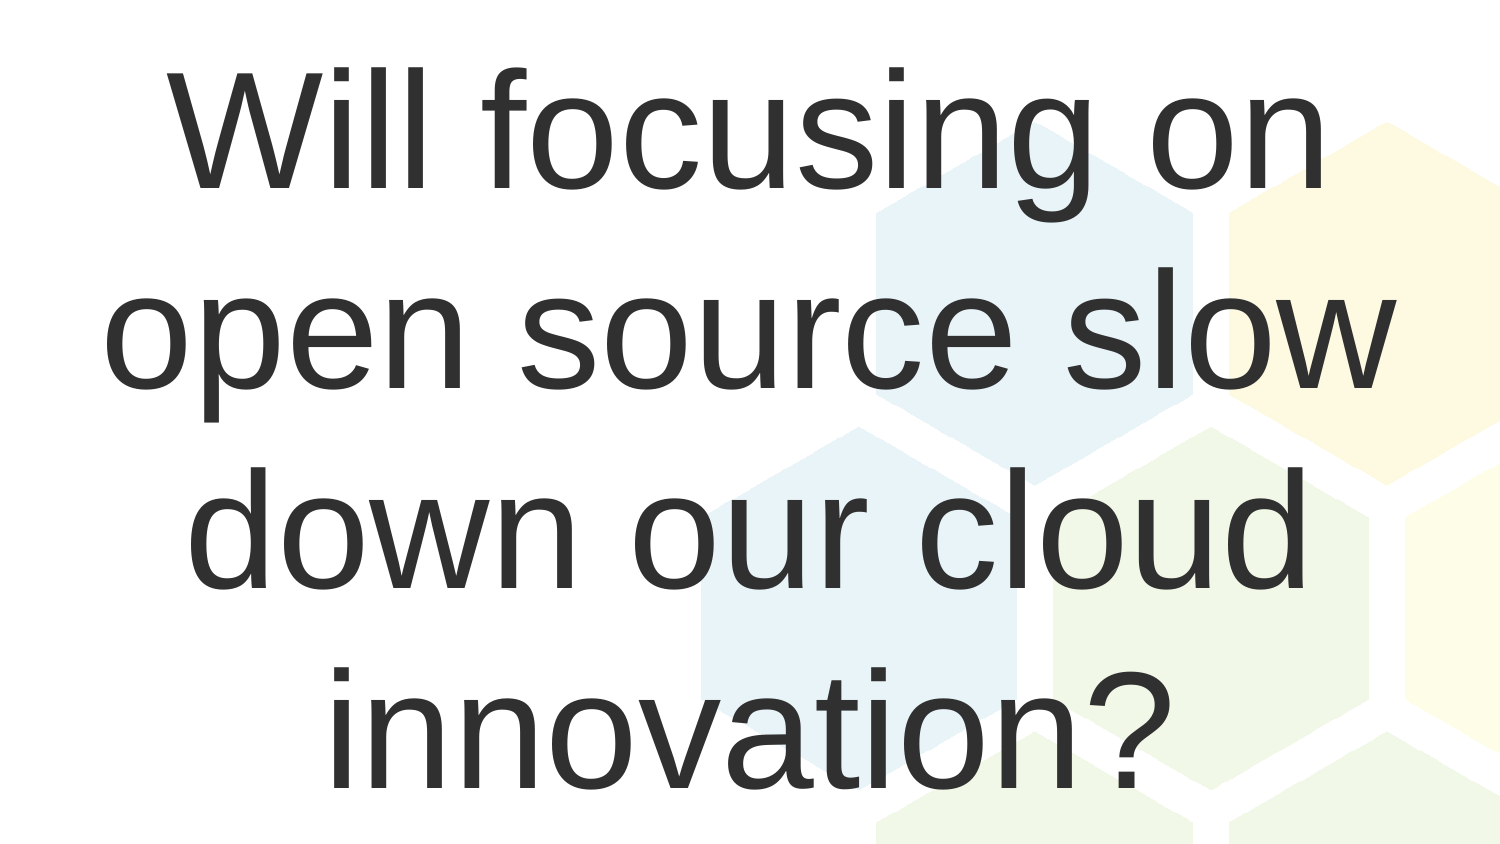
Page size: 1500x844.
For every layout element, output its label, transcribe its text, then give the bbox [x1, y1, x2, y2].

picture [0, 0, 1500, 844]
text_box Will focusing on open source slow down our cloud innovation? [51, 24, 1449, 820]
